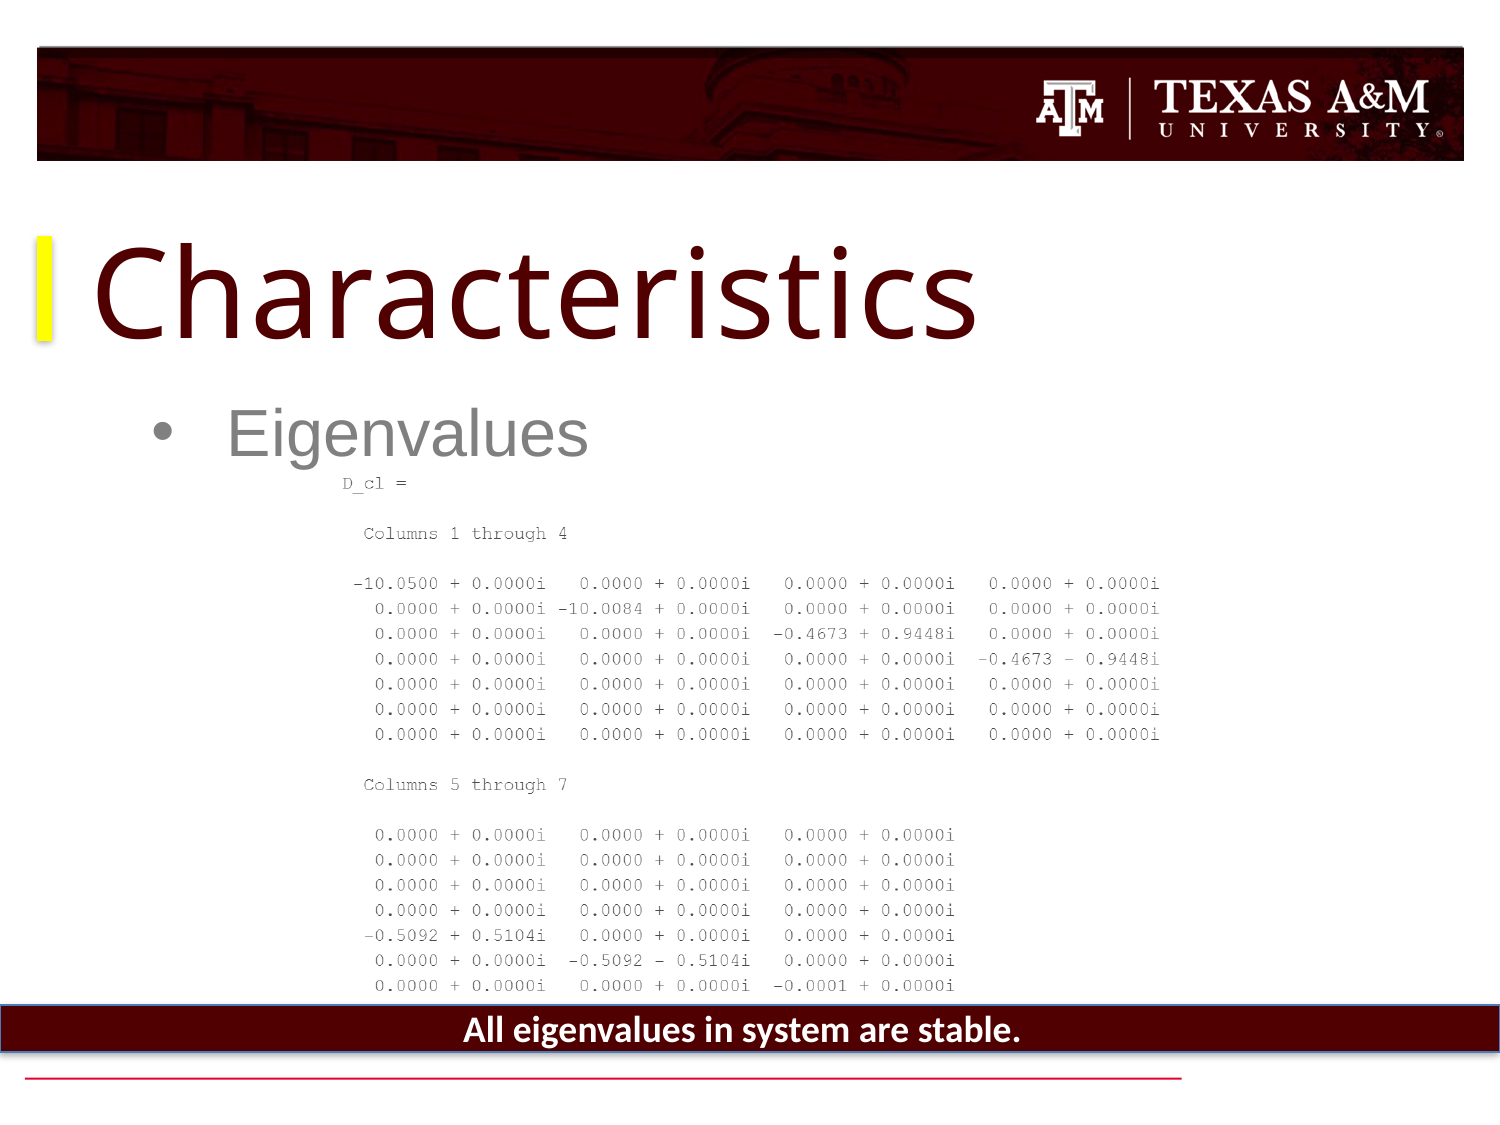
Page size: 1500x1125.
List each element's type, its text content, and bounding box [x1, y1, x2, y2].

text_box [0, 1004, 448, 1053]
text_box [1052, 1004, 1500, 1053]
picture [37, 45, 1464, 161]
list Eigenvalues [136, 382, 1425, 1003]
text_box All eigenvalues in system are stable. [448, 1006, 1052, 1058]
picture [330, 467, 1170, 998]
title Characteristics [75, 195, 1425, 383]
